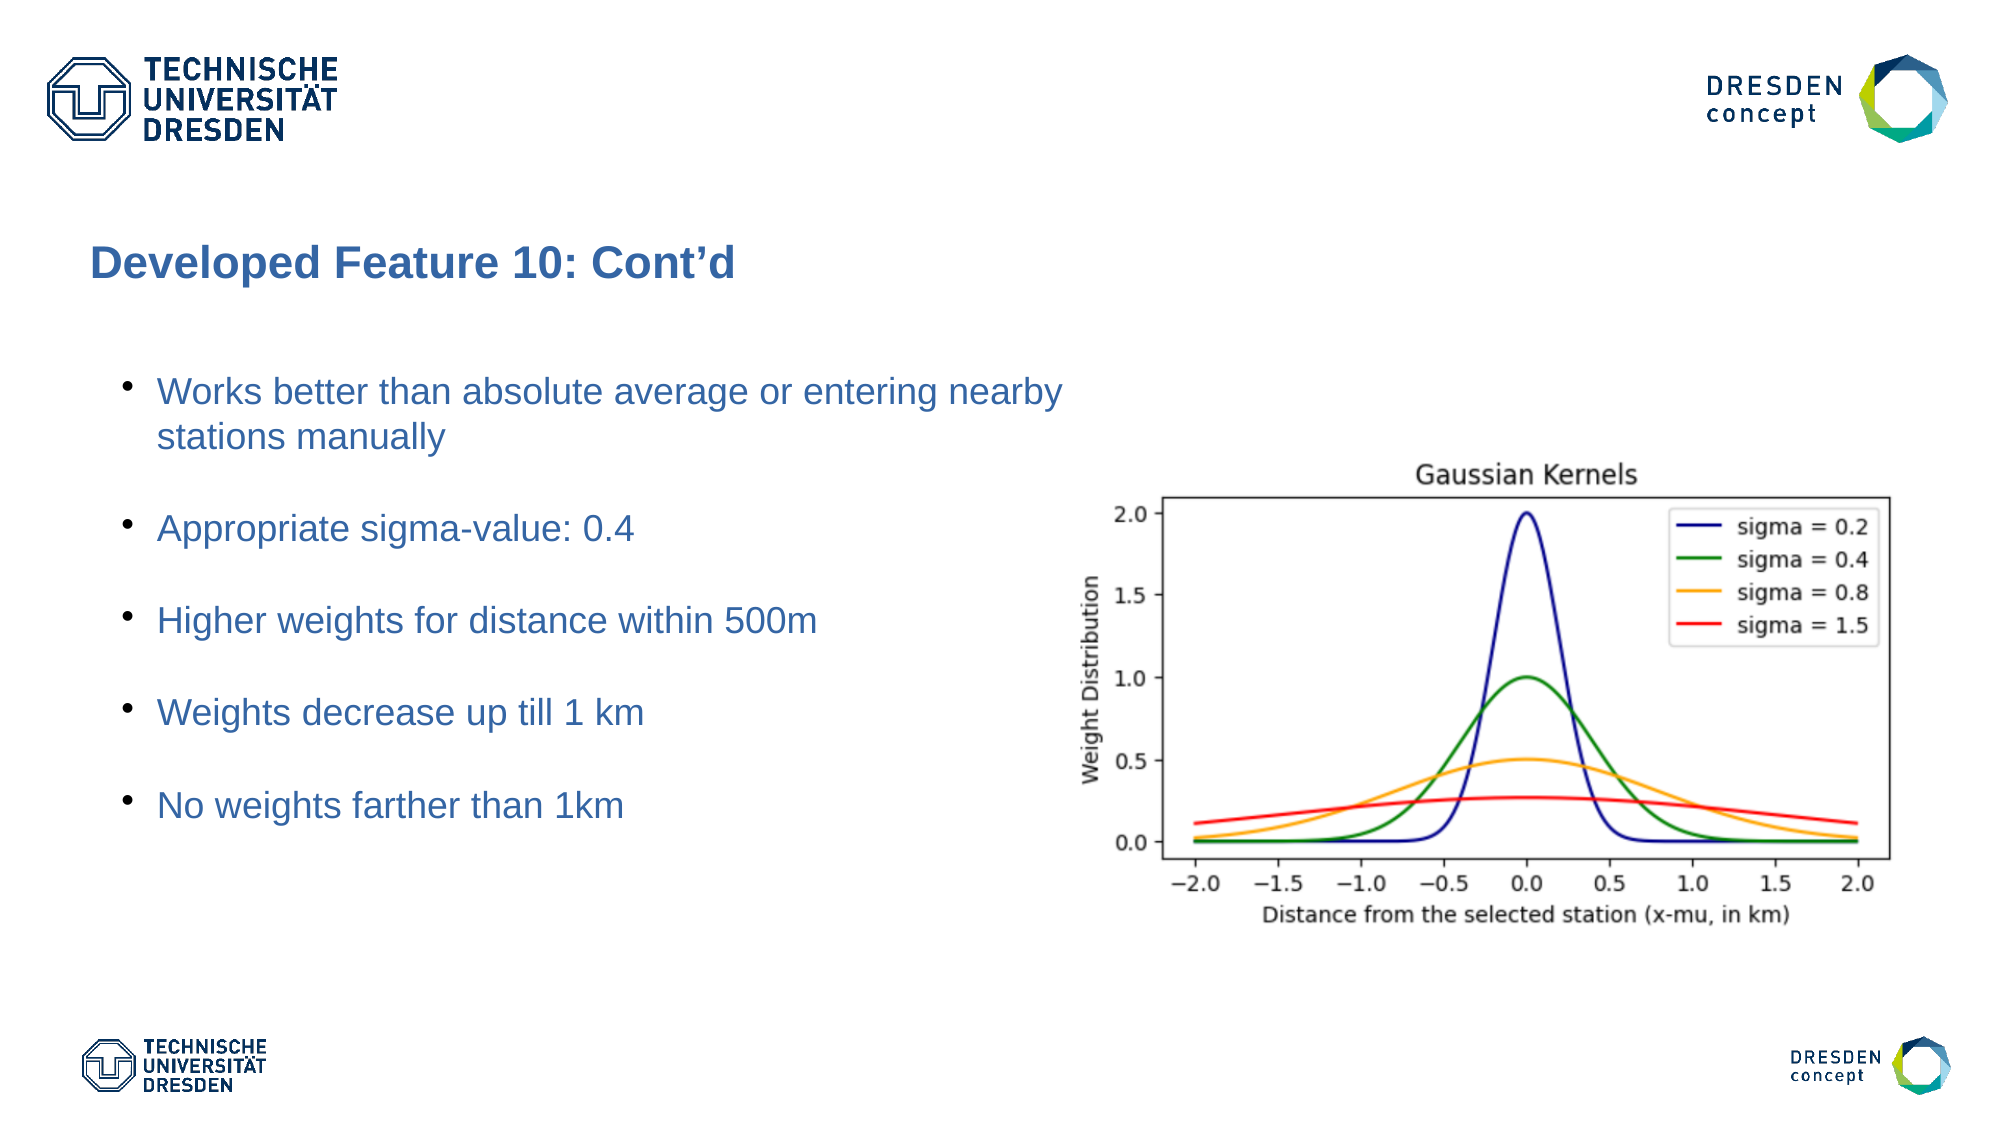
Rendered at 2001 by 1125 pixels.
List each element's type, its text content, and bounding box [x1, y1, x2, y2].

picture [1052, 450, 1913, 938]
picture [1707, 54, 1948, 143]
picture [82, 1039, 266, 1092]
text_box Developed Feature 10: Cont’d [75, 224, 1875, 300]
text_box Works better than absolute average or entering nearby stations manually Appropriate sigma-value: 0.4 Higher weights for distance within 500m Weights decrease up till 1 km No weights farther than 1km [106, 359, 1200, 488]
picture [1791, 1036, 1951, 1095]
picture [47, 57, 337, 141]
